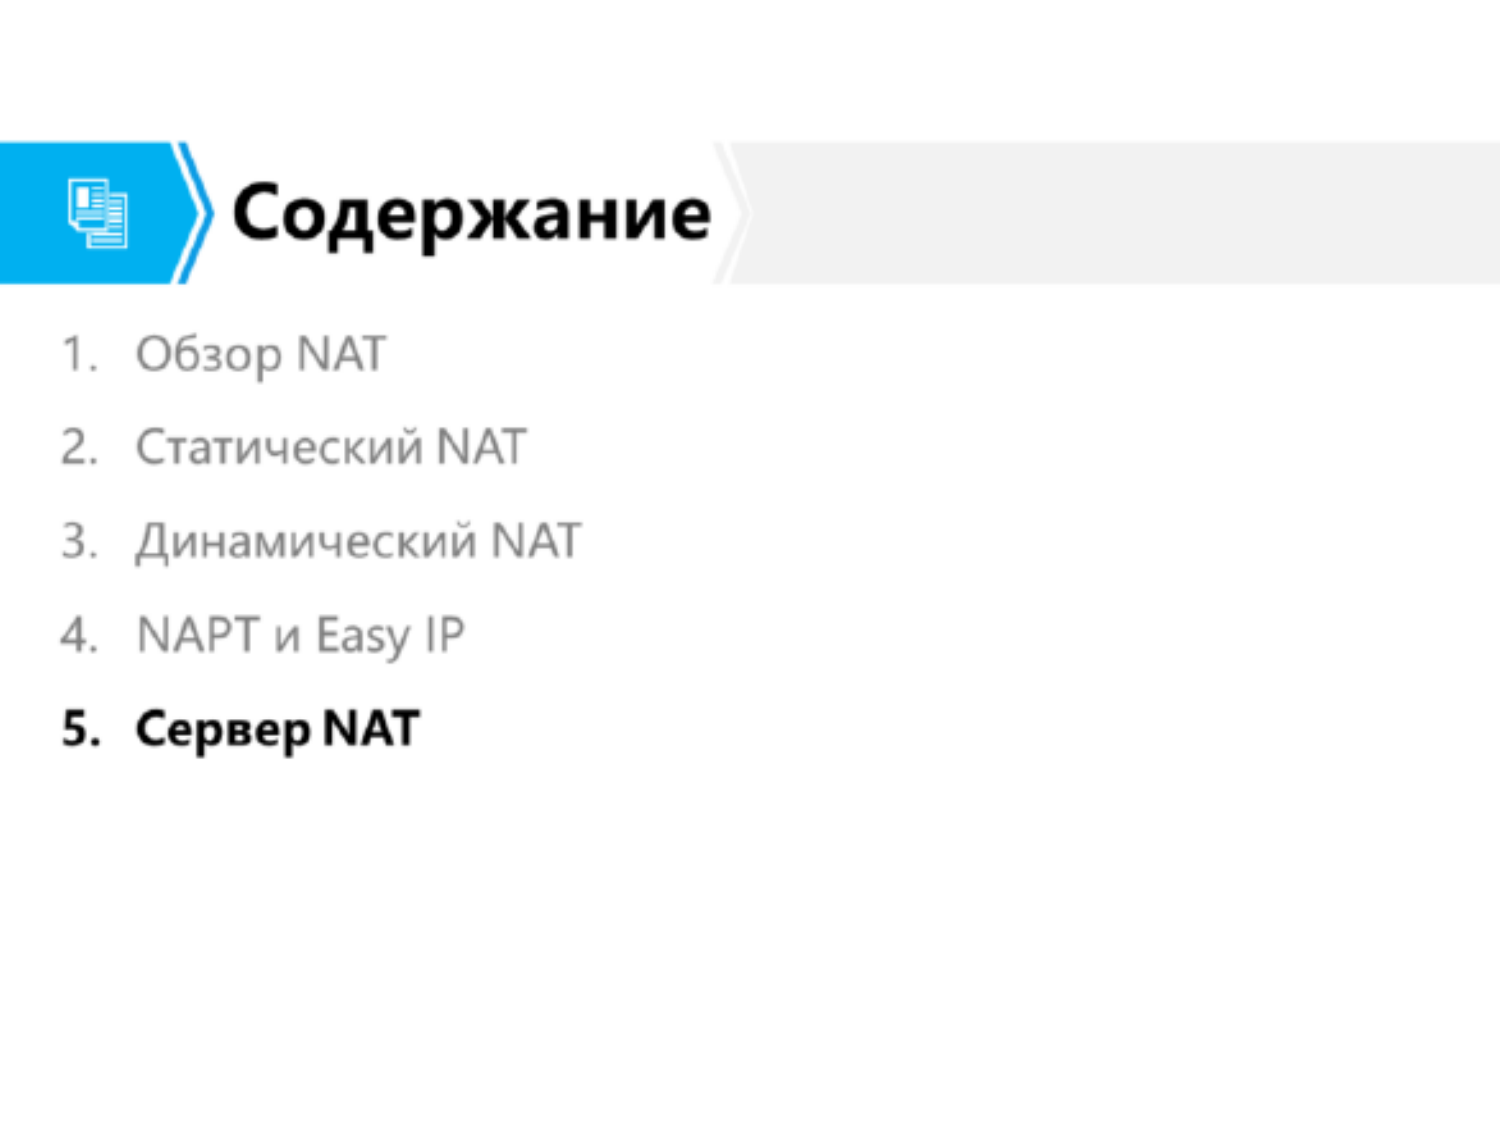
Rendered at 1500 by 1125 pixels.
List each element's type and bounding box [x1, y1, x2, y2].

list [0, 126, 1500, 777]
